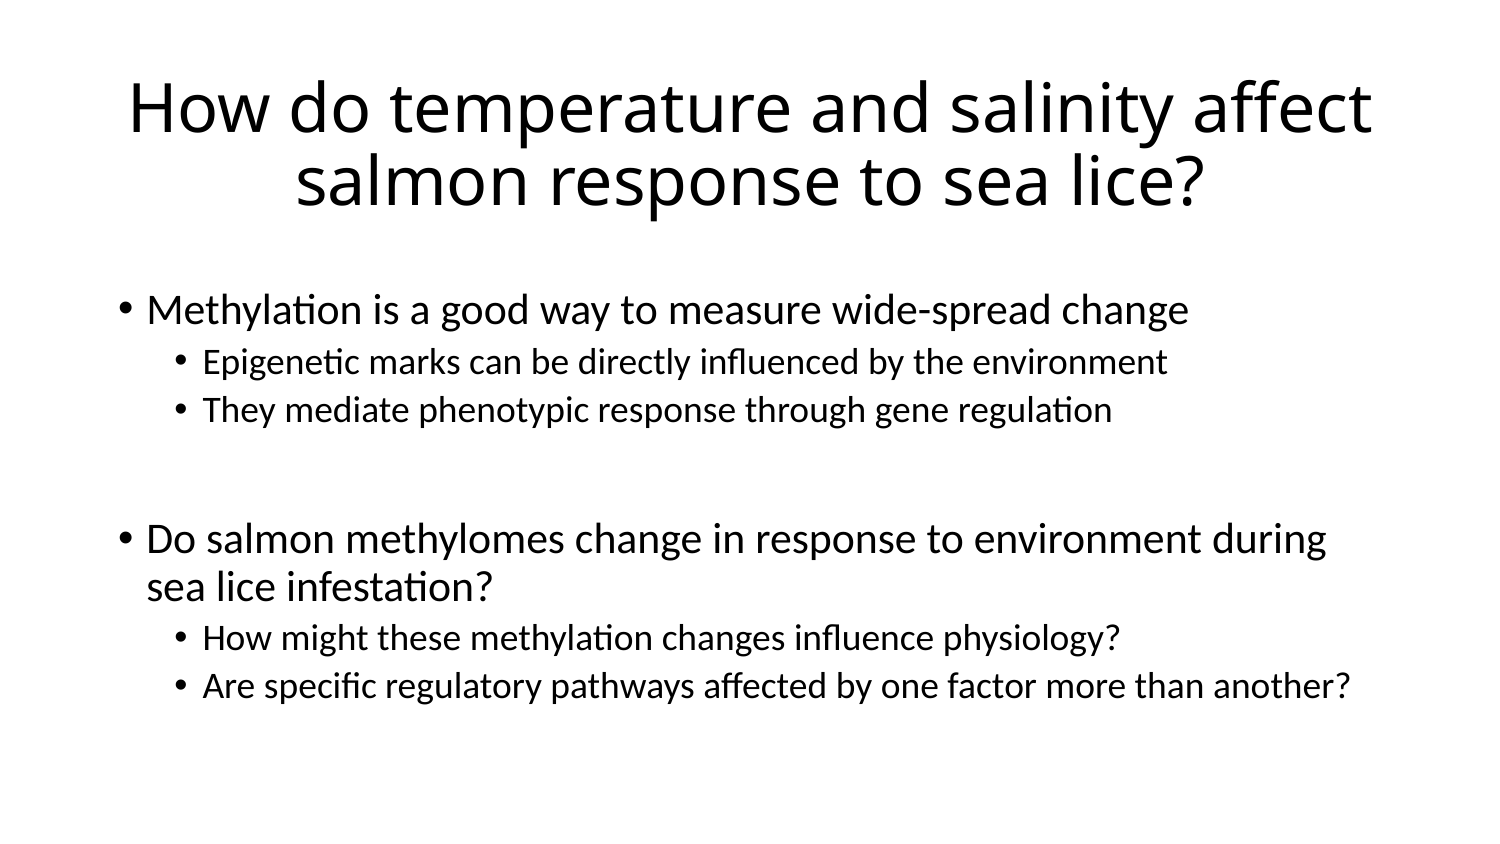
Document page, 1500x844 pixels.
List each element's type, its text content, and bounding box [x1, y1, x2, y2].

list Methylation is a good way to measure wide-spread change Epigenetic marks can be directly influenced by the environment They mediate phenotypic response through gene regulation Do salmon methylomes change in response to environment during sea lice infestation? How might these methylation changes influence physiology? Are specific regulatory pathways affected by one factor more than another? [103, 279, 1397, 815]
title How do temperature and salinity affect salmon response to sea lice? [103, 65, 1397, 229]
